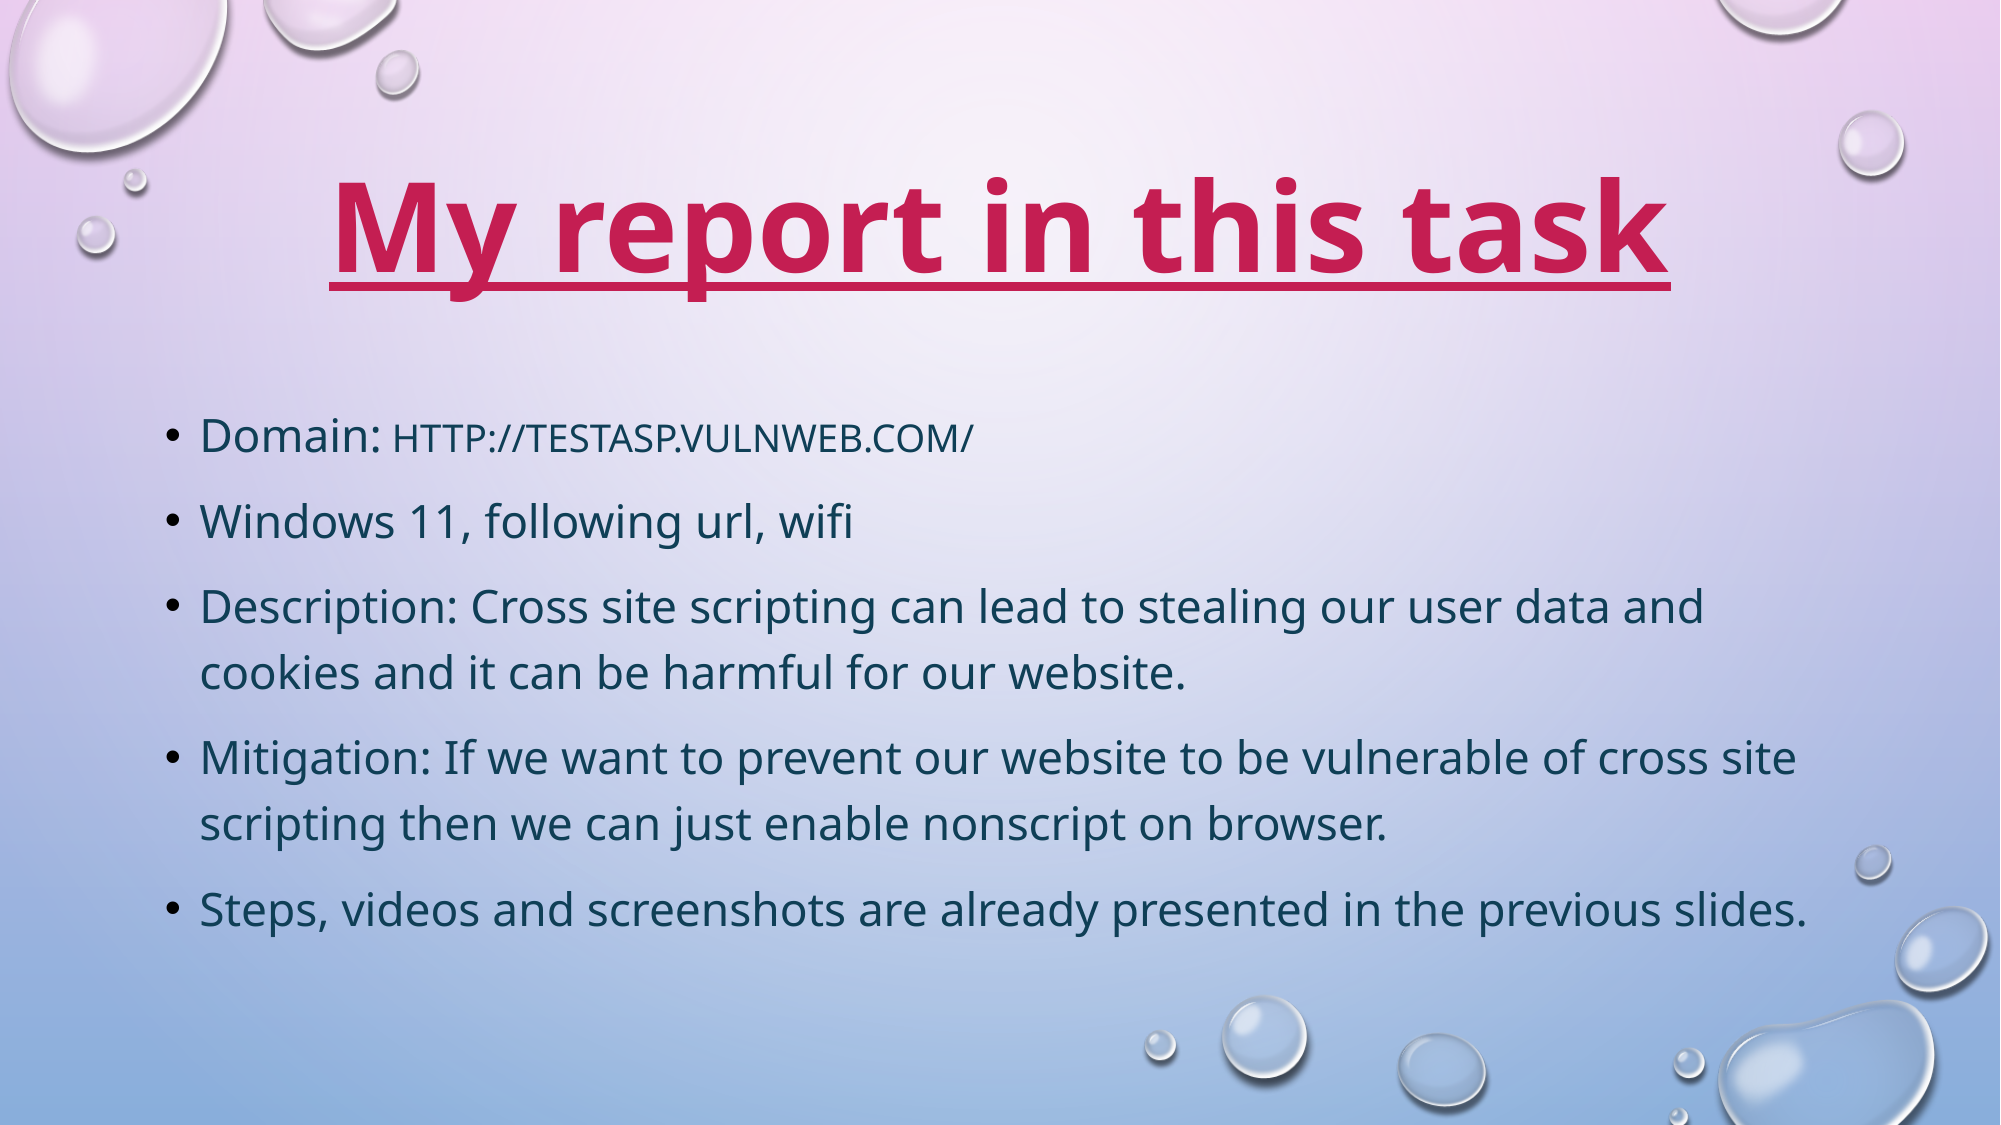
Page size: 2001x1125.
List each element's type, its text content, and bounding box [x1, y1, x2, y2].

title My report in this task [149, 101, 1851, 364]
picture [0, 0, 2000, 1125]
list Domain: http://testasp.vulnweb.com/ Windows 11, following url, wifi Description: Cross site scripting can lead to stealing our user data and cookies and it can be harmful for our website. Mitigation: If we want to prevent our website to be vulnerable of cross site scripting then we can just enable nonscript on browser. Steps, videos and screenshots are already presented in the previous slides. [149, 388, 1850, 950]
